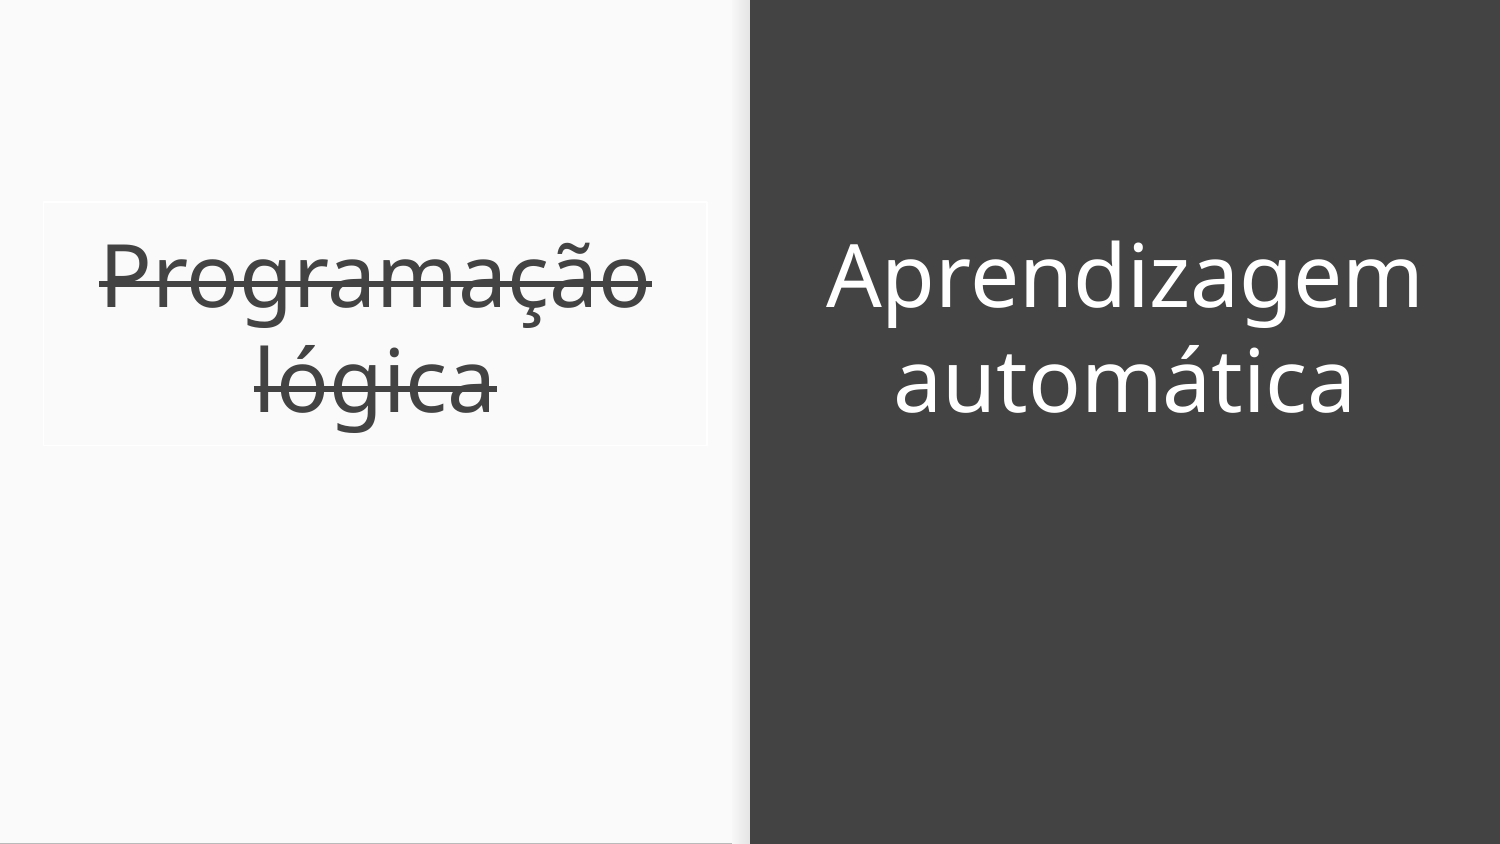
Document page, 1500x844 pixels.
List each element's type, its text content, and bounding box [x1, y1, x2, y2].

title Programação lógica [43, 202, 708, 446]
title Aprendizagem automática [793, 202, 1458, 446]
